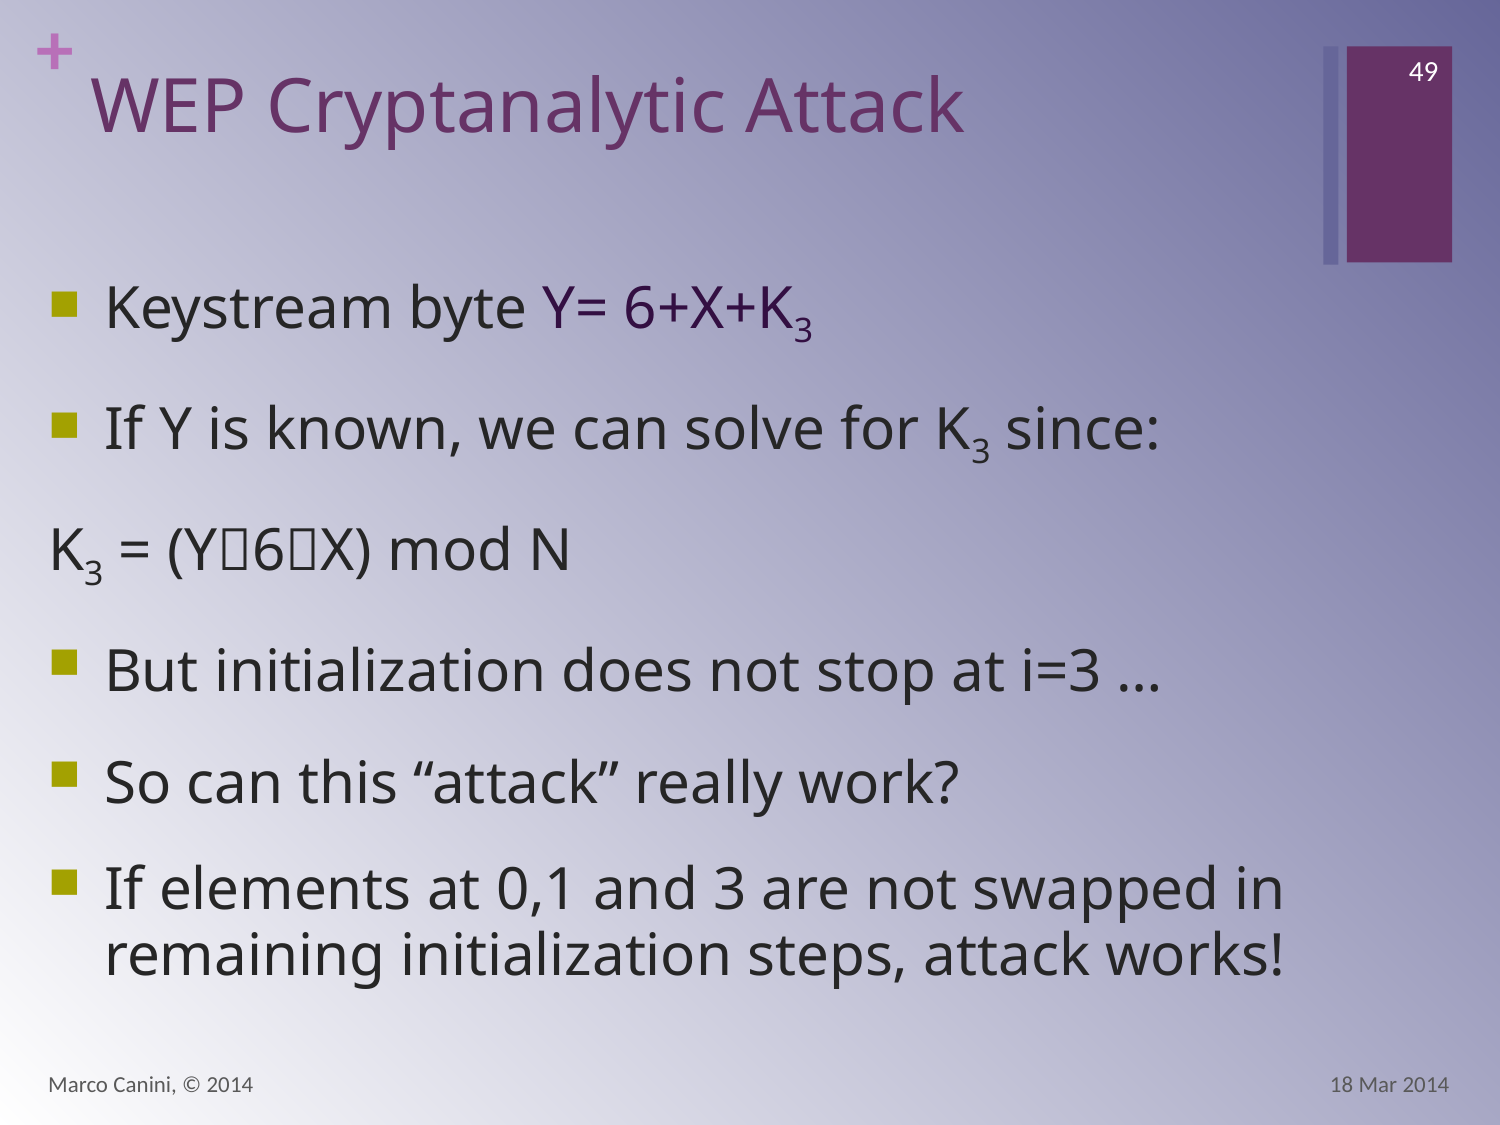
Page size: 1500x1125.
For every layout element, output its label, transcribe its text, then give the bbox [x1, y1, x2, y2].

title WEP Cryptanalytic Attack [75, 50, 1350, 238]
footer Marco Canini, © 2014 [33, 1054, 1038, 1114]
slide_number 49 [1362, 39, 1454, 100]
list Keystream byte Y= 6+X+K3 If Y is known, we can solve for K3 since: K3 = (Y6X) mod N But initialization does not stop at i=3 … So can this “attack” really work? If elements at 0,1 and 3 are not swapped in remaining initialization steps, attack works! [33, 262, 1465, 1054]
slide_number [1114, 1053, 1465, 1114]
